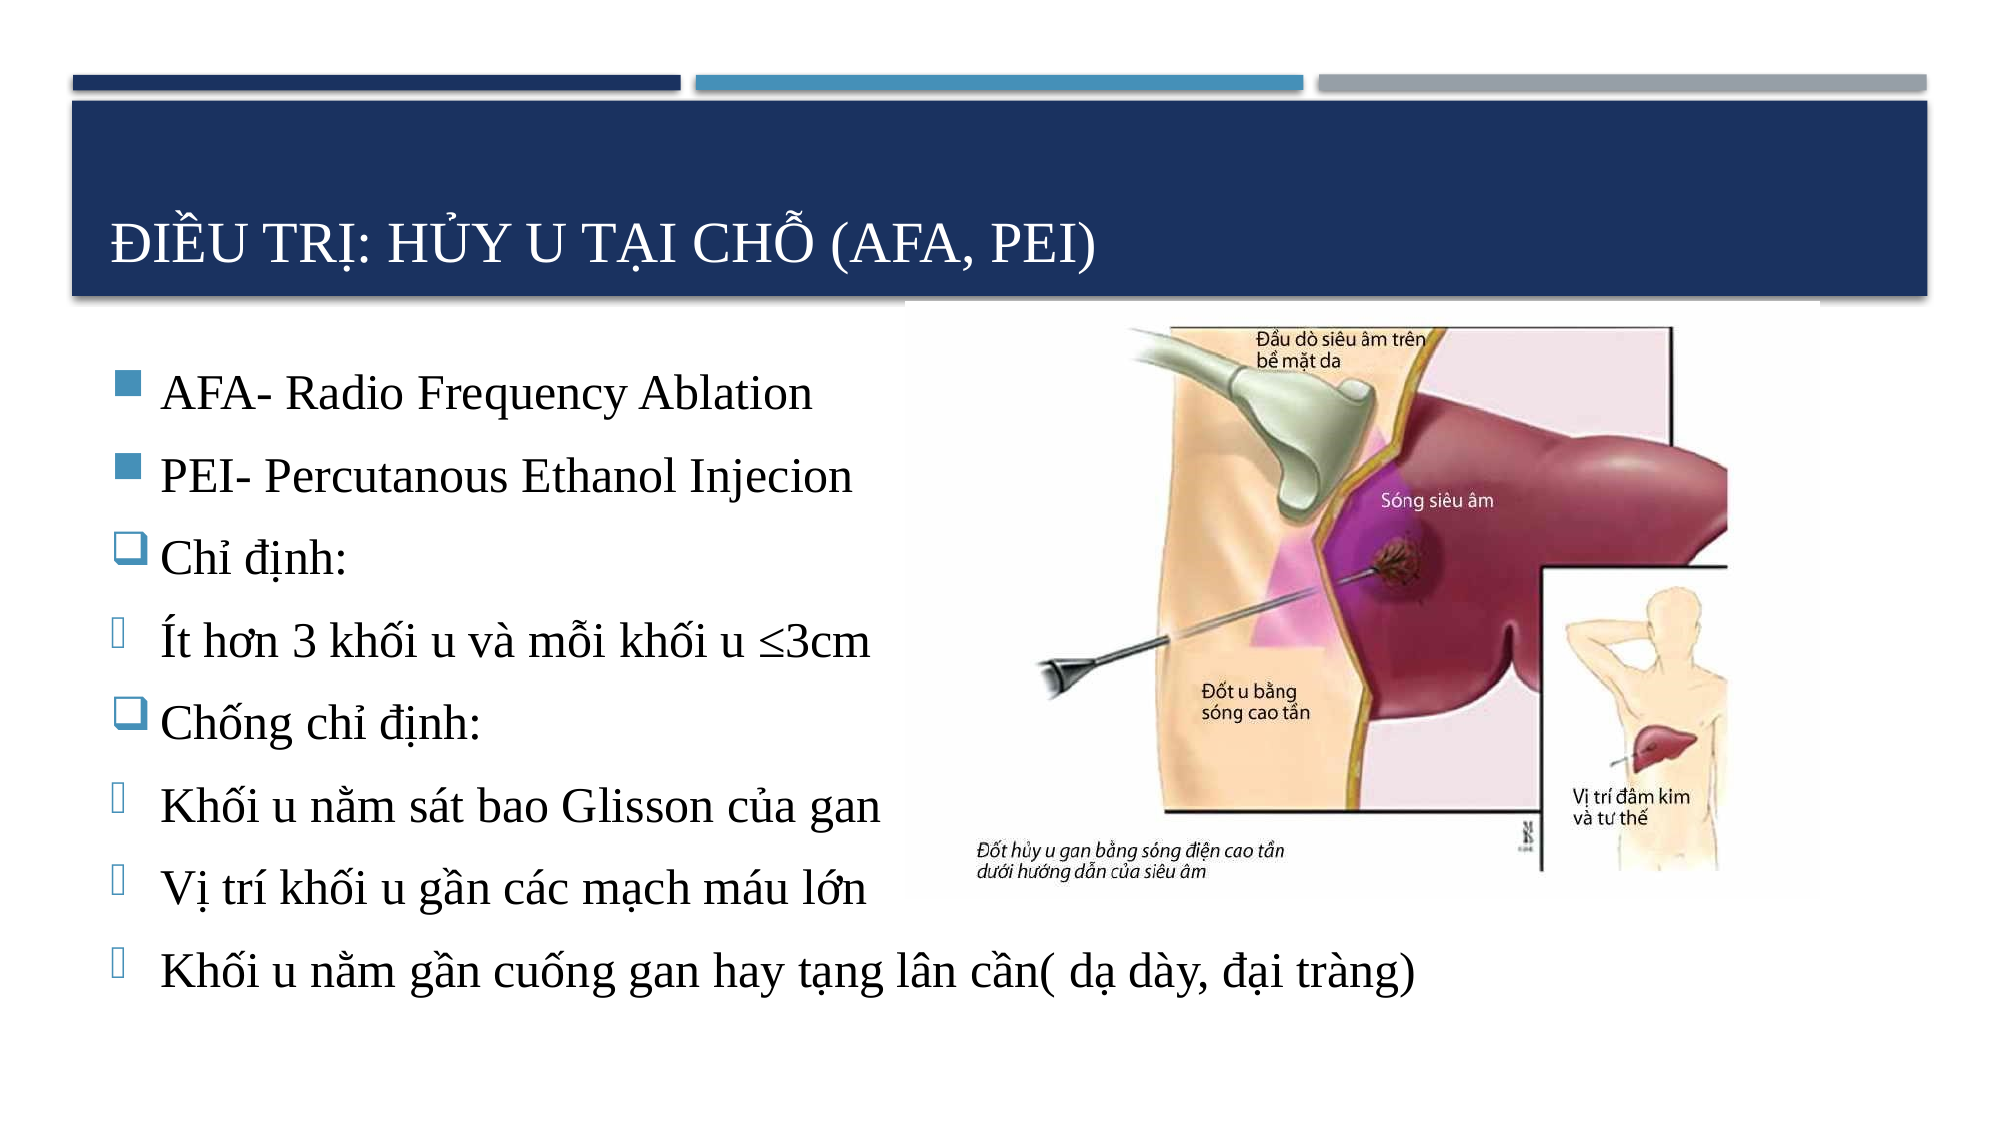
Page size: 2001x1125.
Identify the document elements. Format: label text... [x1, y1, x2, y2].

title ĐiềU trị: Hủy u tại chỗ (AFA, PEI) [95, 115, 1905, 281]
picture [904, 300, 1821, 900]
list AFA- Radio Frequency Ablation PEI- Percutanous Ethanol Injecion Chỉ định: Ít hơn 3 khối u và mỗi khối u ≤3cm Chống chỉ định: Khối u nằm sát bao Glisson của gan Vị trí khối u gần các mạch máu lớn Khối u nằm gần cuống gan hay tạng lân cần( dạ dày, đại tràng) [95, 281, 1905, 1076]
